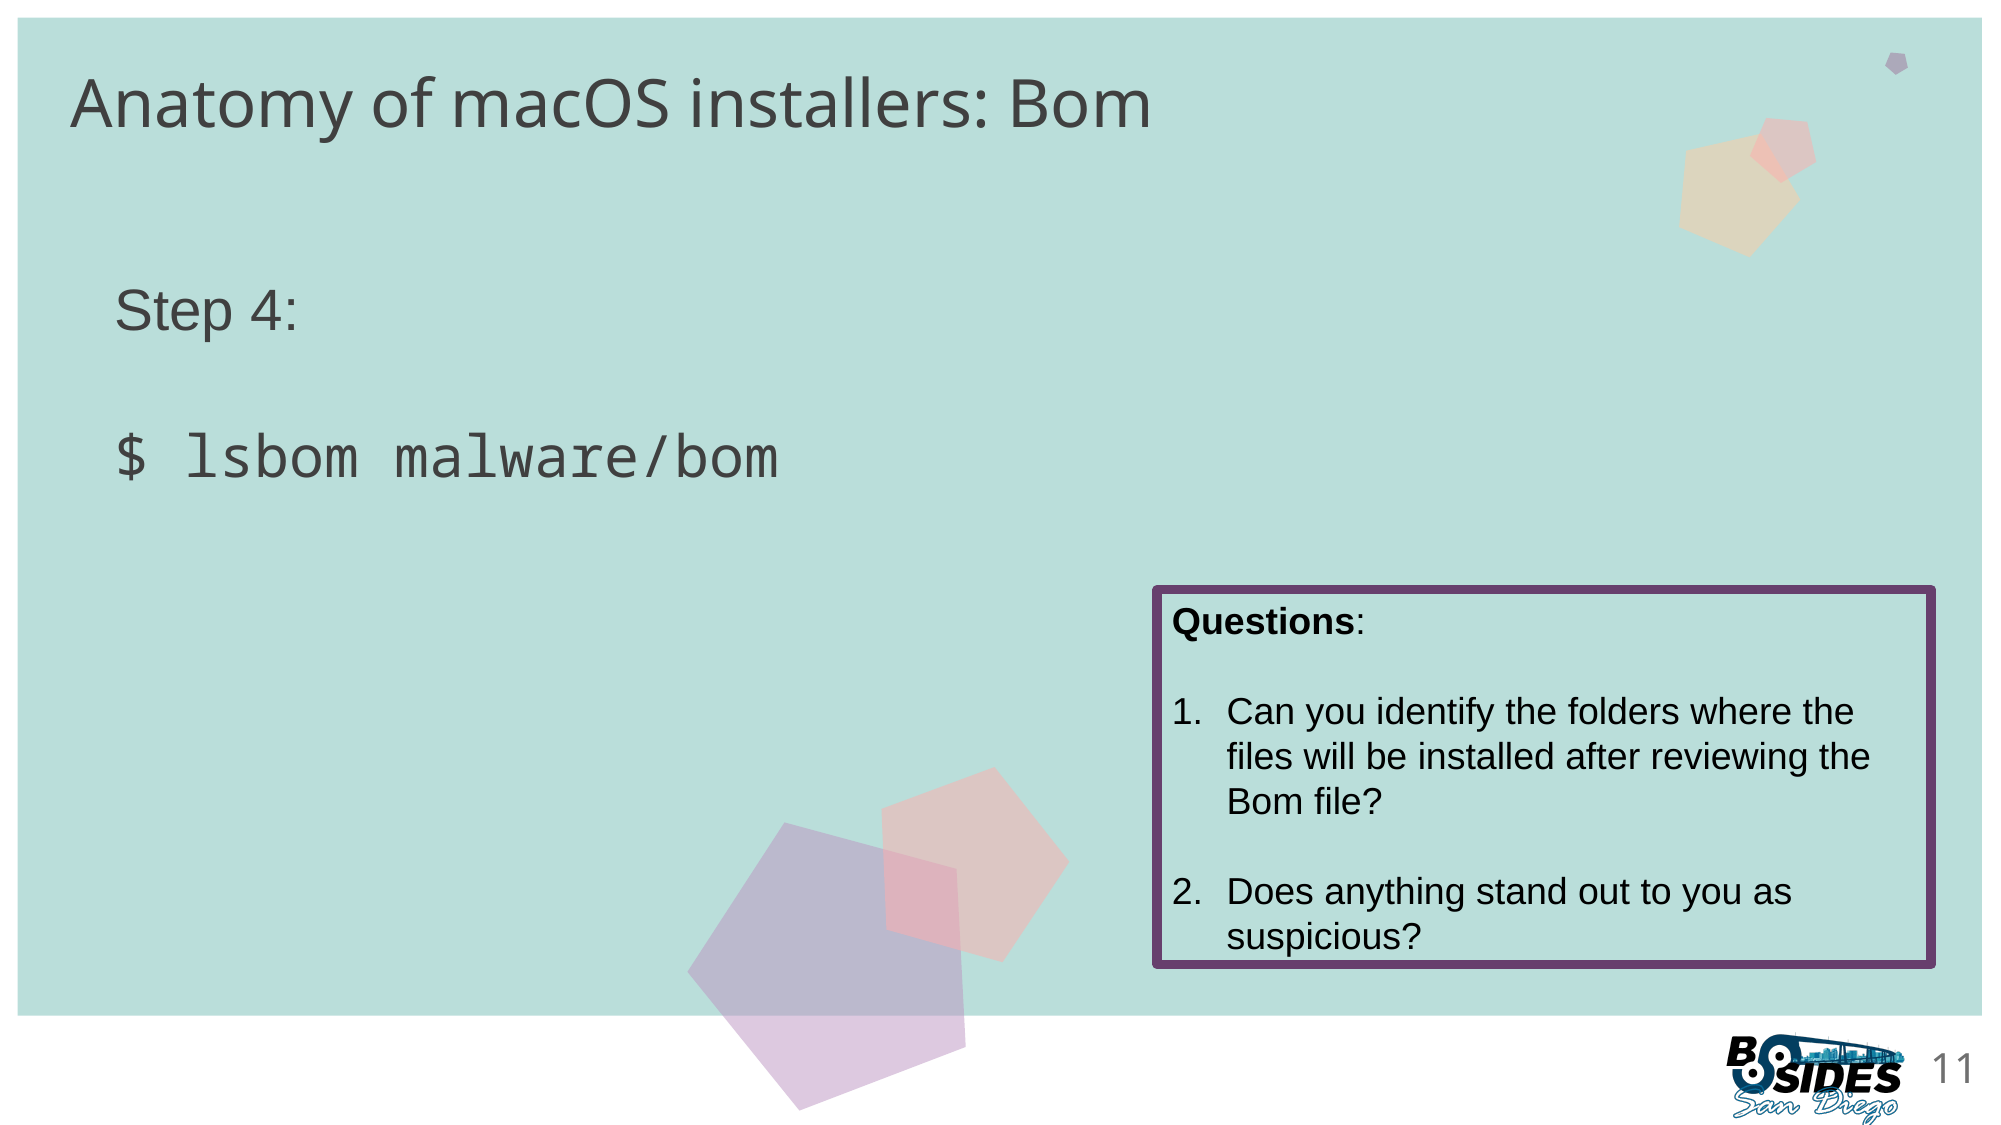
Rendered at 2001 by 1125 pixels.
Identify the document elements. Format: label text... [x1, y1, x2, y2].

list Step 4: $ lsbom malware/bom [70, 280, 1932, 740]
slide_number 11 [1917, 1024, 1979, 1116]
picture [1713, 1023, 1912, 1125]
text_box Questions: Can you identify the folders where the files will be installed after reviewing the Bom file? Does anything stand out to you as suspicious? [1157, 589, 1932, 965]
title Anatomy of macOS installers: Bom [70, 70, 1932, 142]
